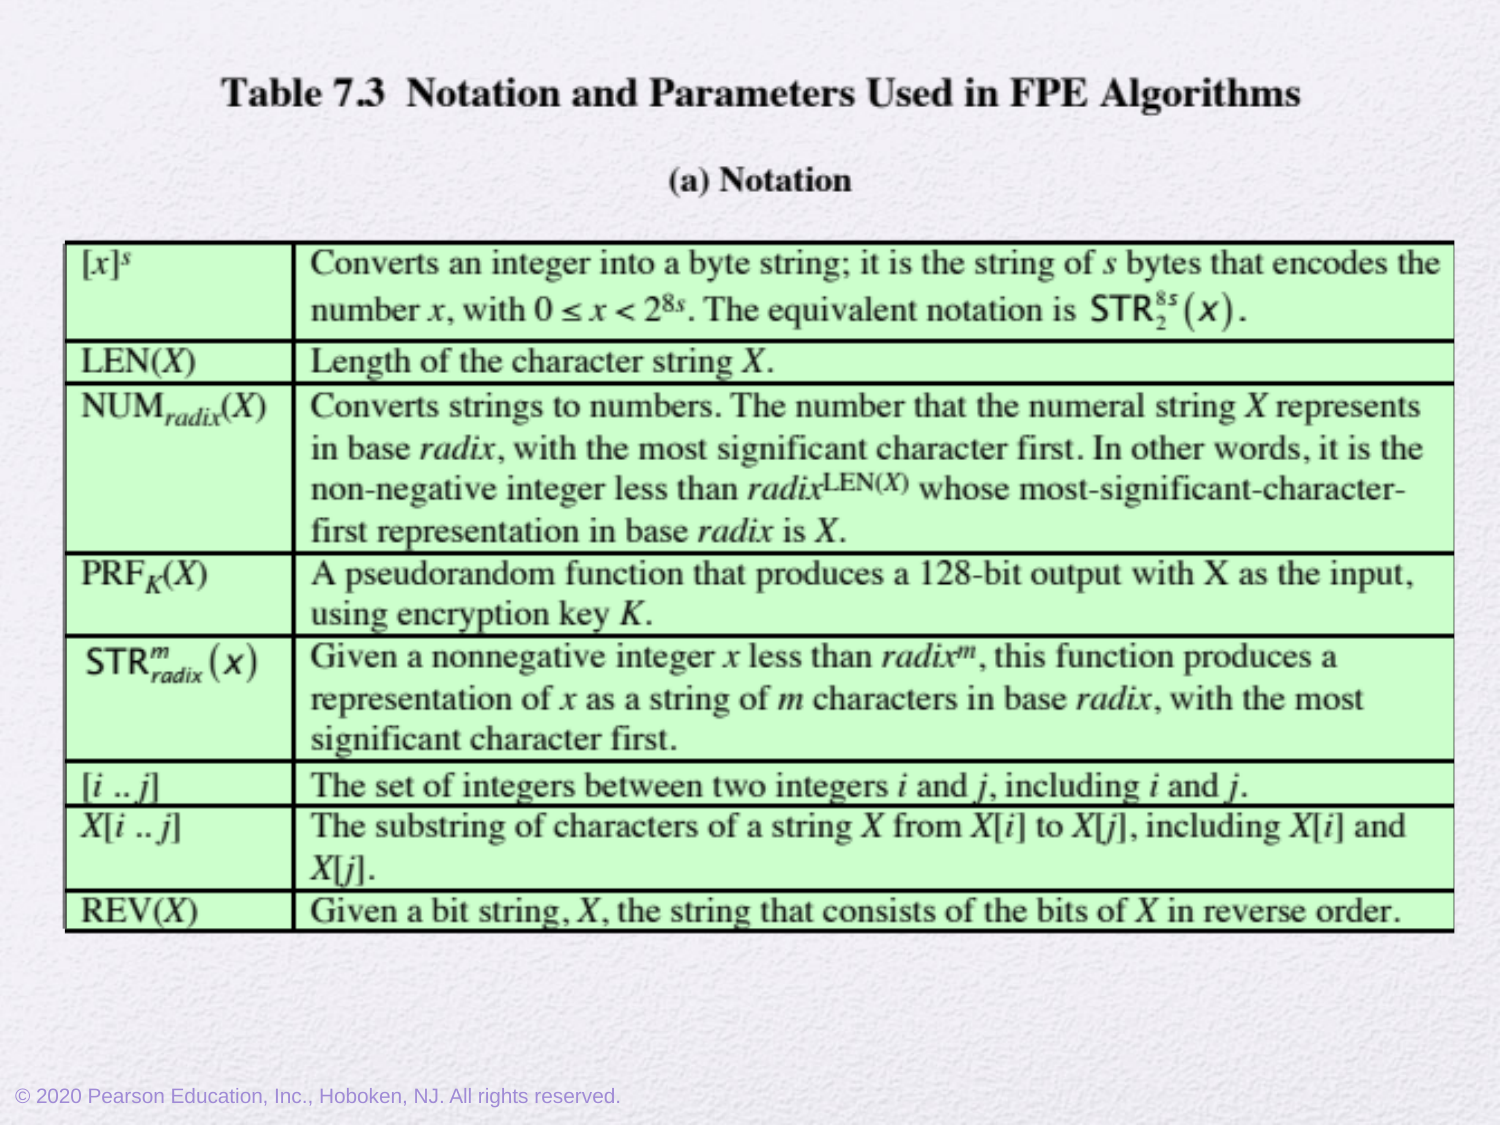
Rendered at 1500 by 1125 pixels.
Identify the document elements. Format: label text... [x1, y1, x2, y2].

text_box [62, 240, 68, 932]
picture [0, 0, 1500, 1125]
footer © 2020 Pearson Education, Inc., Hoboken, NJ. All rights reserved. [0, 1065, 700, 1125]
